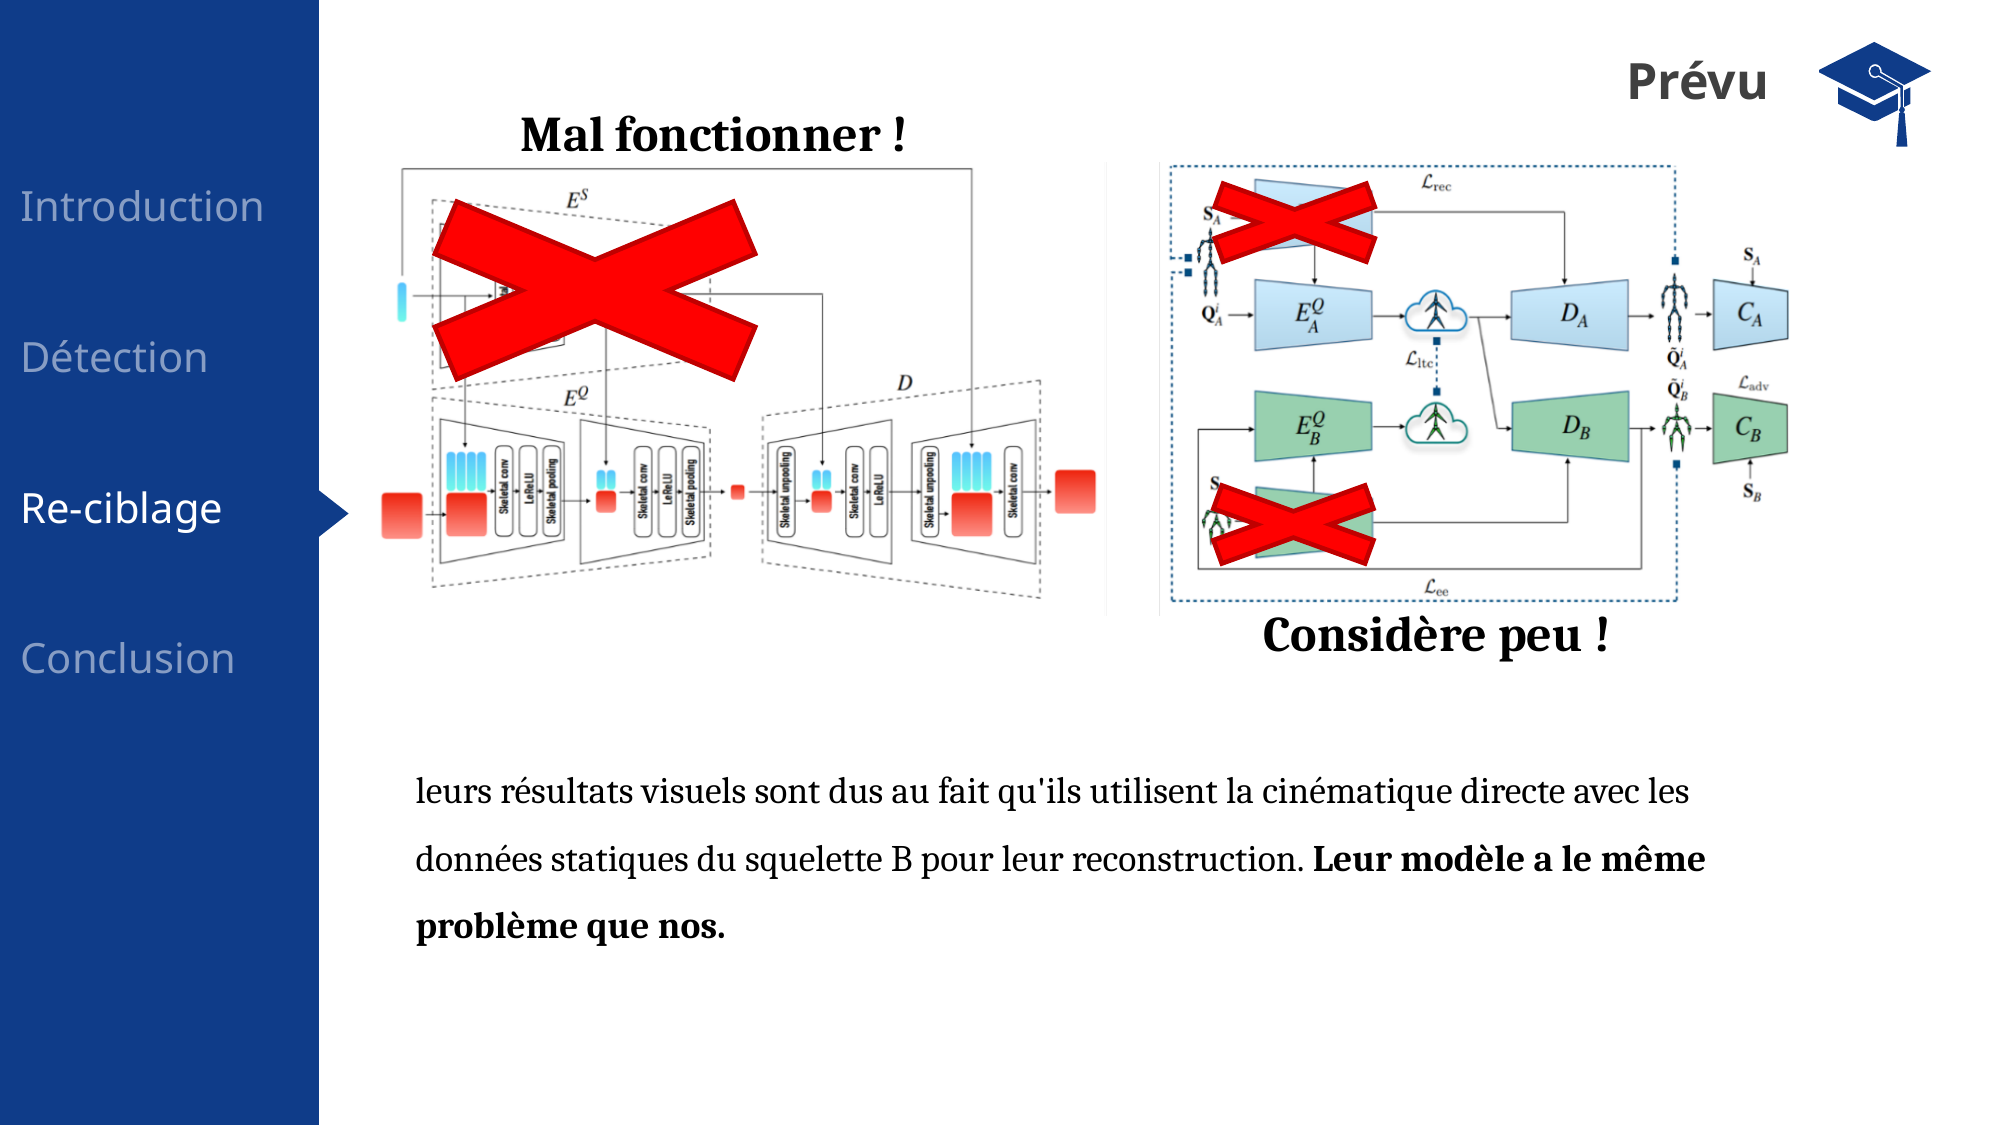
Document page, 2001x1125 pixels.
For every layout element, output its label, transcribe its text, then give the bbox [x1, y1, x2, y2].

picture [353, 162, 1799, 616]
text_box Considère peu ! [1248, 616, 1633, 669]
text_box leurs résultats visuels sont dus au fait qu'ils utilisent la cinématique directe avec les données statiques du squelette B pour leur reconstruction. Leur modèle a le même problème que nos. [400, 736, 1752, 954]
text_box Mal fonctionner ! [505, 94, 992, 162]
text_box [0, 0, 349, 1125]
text_box Prévu [1611, 41, 1784, 117]
text_box [1819, 41, 1932, 147]
